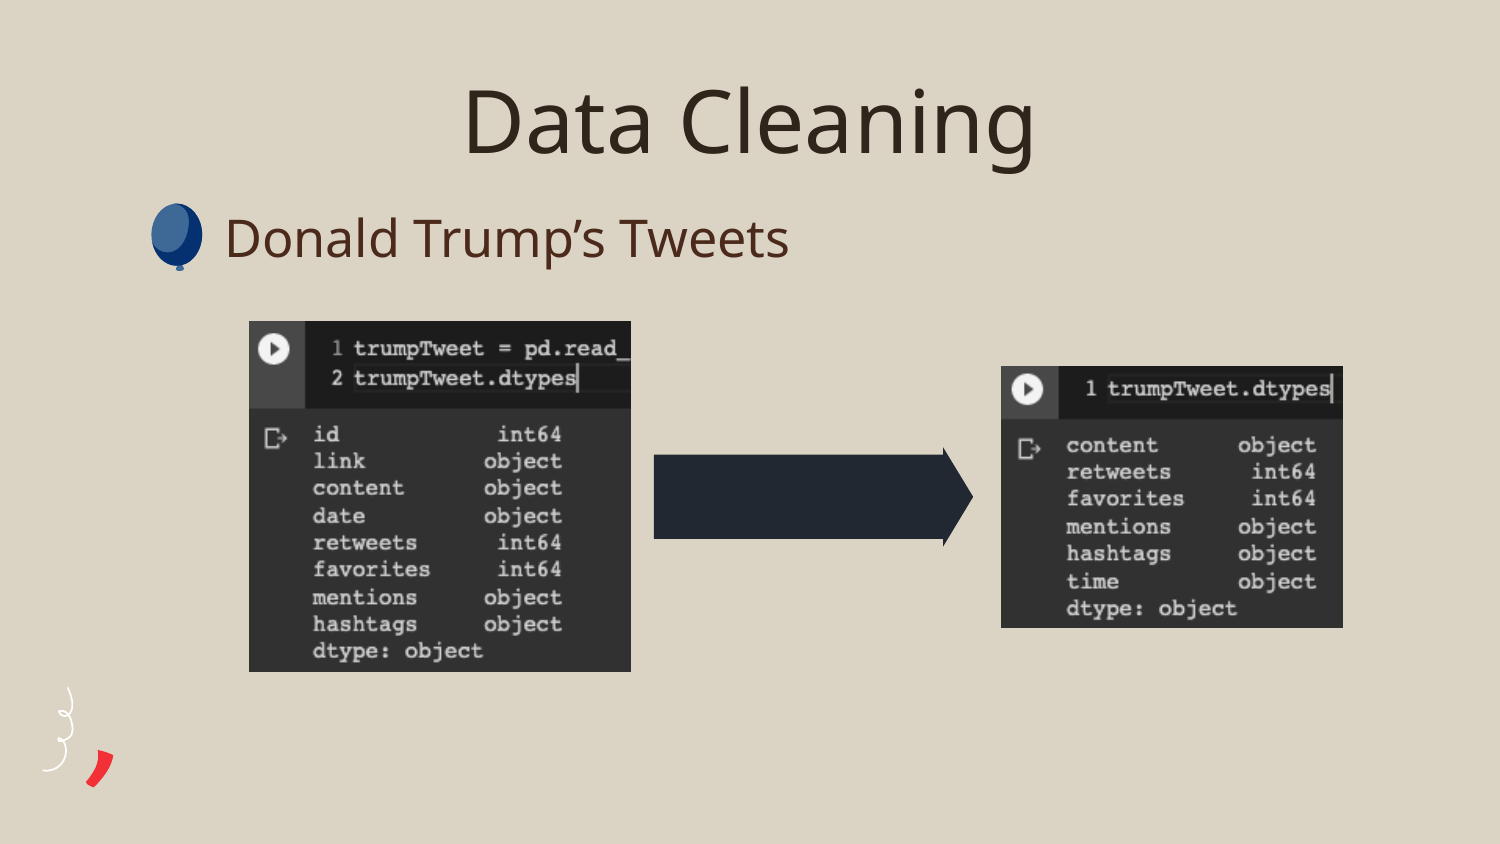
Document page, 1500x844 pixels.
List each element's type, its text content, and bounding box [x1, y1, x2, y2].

text_box Data Cleaning [116, 104, 1384, 204]
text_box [151, 203, 203, 272]
text_box Donald Trump’s Tweets [209, 190, 957, 284]
picture [249, 321, 632, 673]
text_box [653, 447, 974, 547]
picture [1001, 366, 1343, 628]
